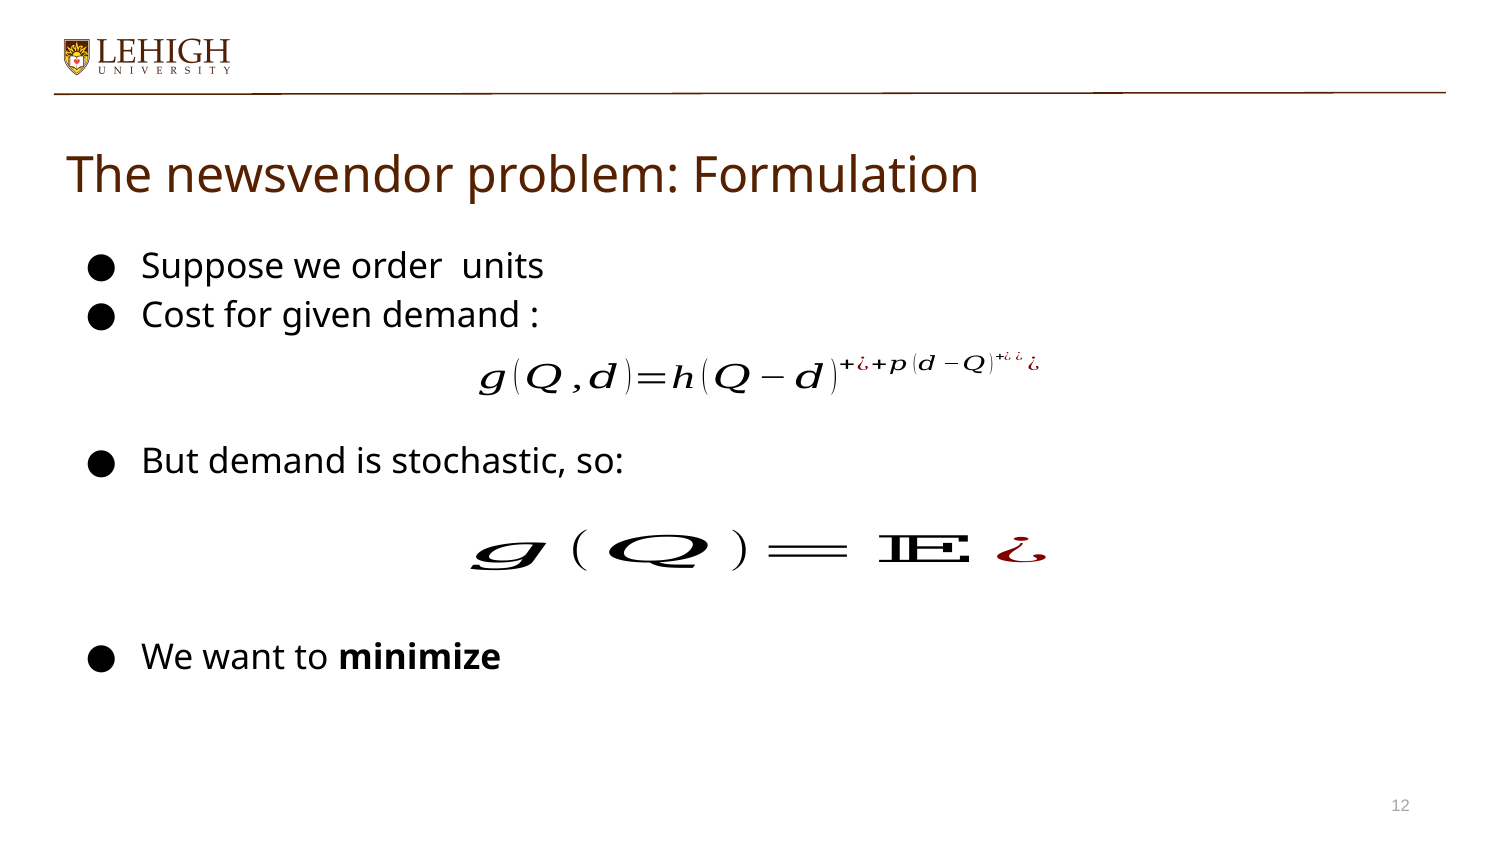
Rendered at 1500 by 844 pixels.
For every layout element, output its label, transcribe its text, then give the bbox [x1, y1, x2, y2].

title The newsvendor problem: Formulation [51, 127, 1125, 222]
picture [53, 28, 240, 87]
